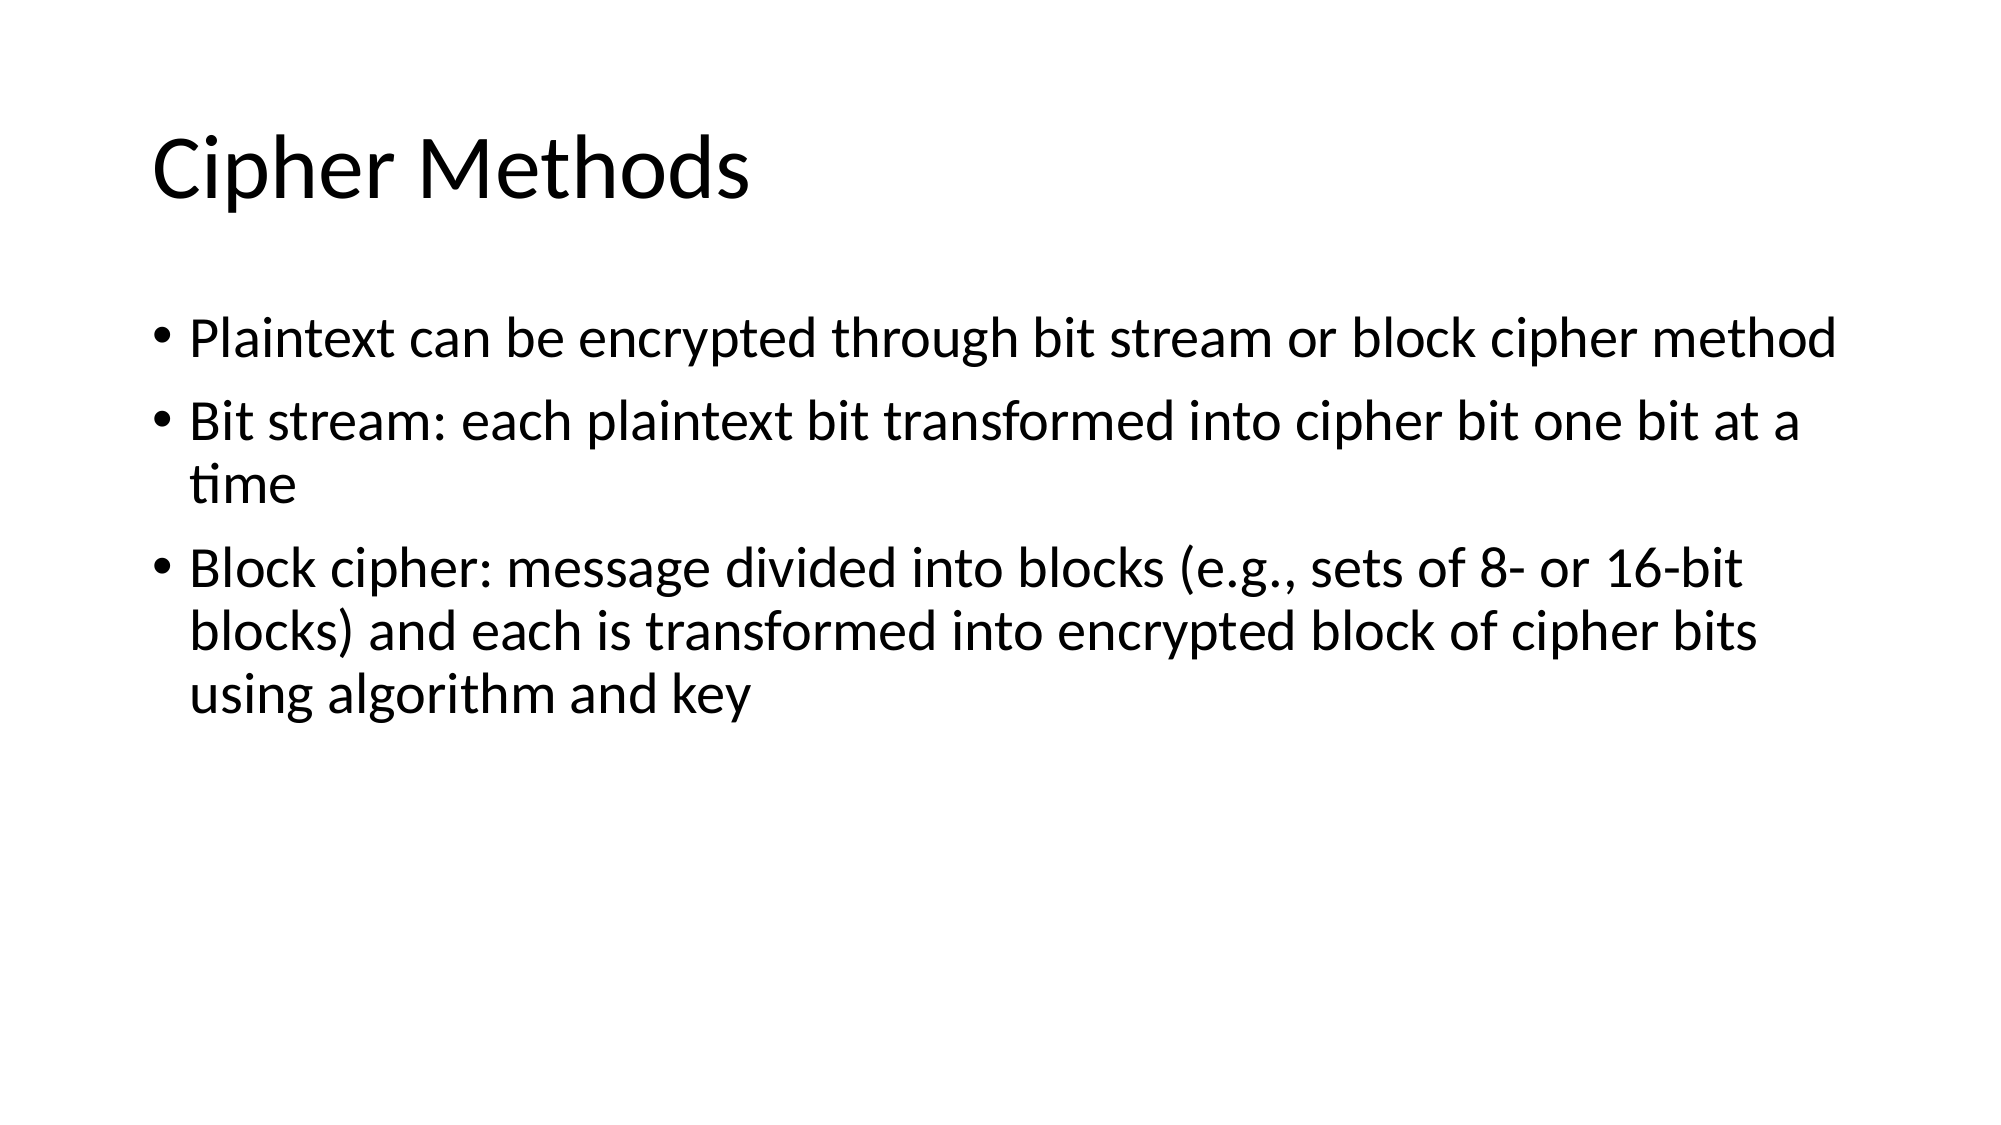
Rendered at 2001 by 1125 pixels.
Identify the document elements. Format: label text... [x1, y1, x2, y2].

title Cipher Methods [137, 59, 1863, 278]
list Plaintext can be encrypted through bit stream or block cipher method Bit stream: each plaintext bit transformed into cipher bit one bit at a time Block cipher: message divided into blocks (e.g., sets of 8- or 16-bit blocks) and each is transformed into encrypted block of cipher bits using algorithm and key [137, 299, 1863, 1014]
